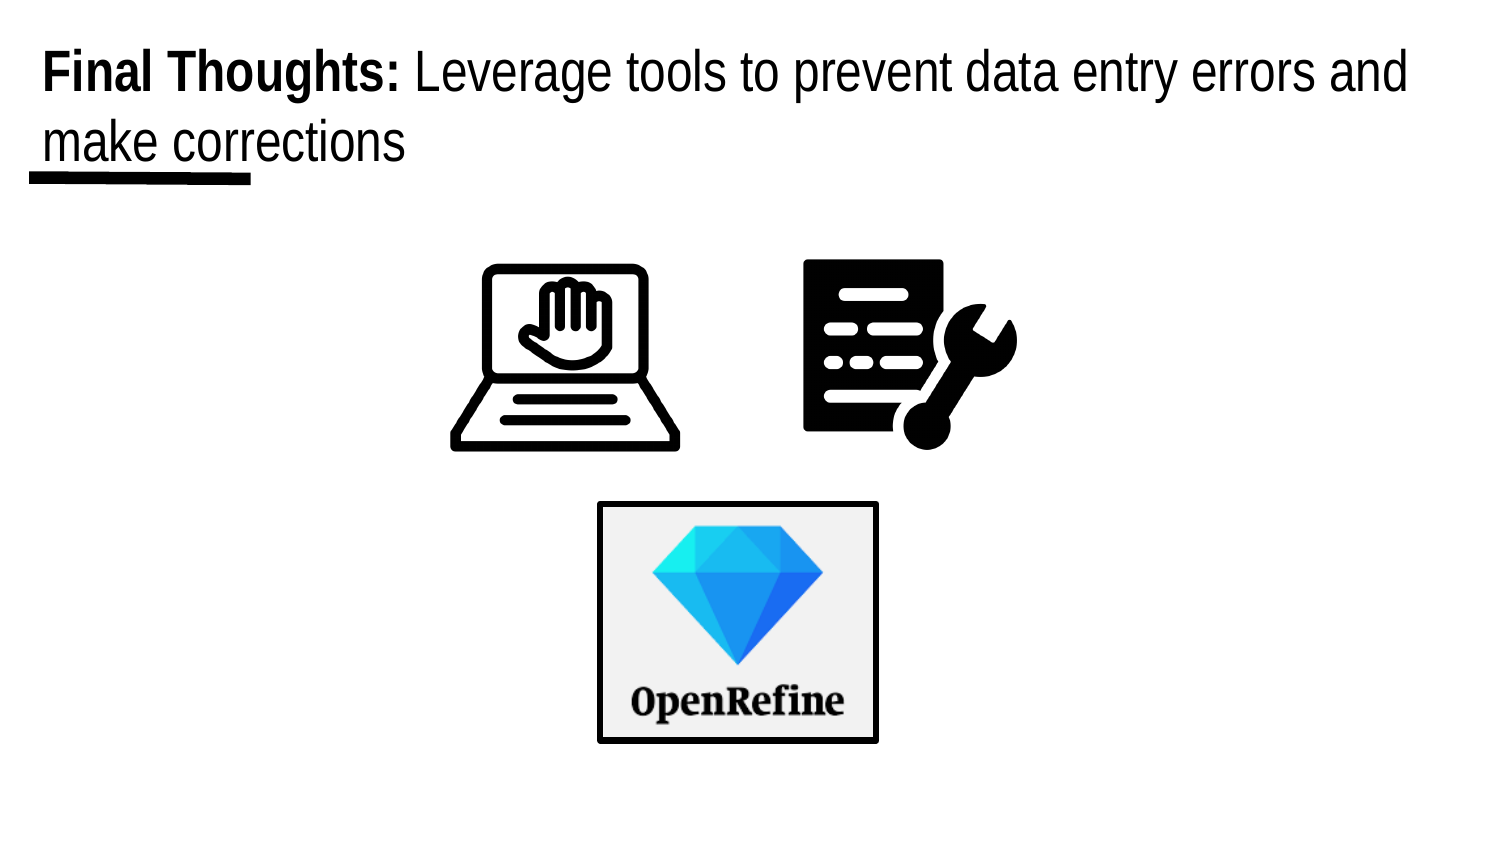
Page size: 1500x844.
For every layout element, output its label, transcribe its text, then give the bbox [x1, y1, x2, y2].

picture [774, 246, 1046, 478]
picture [603, 506, 874, 738]
title Final Thoughts: Leverage tools to prevent data entry errors and make corrections [27, 18, 1449, 167]
picture [402, 246, 729, 478]
